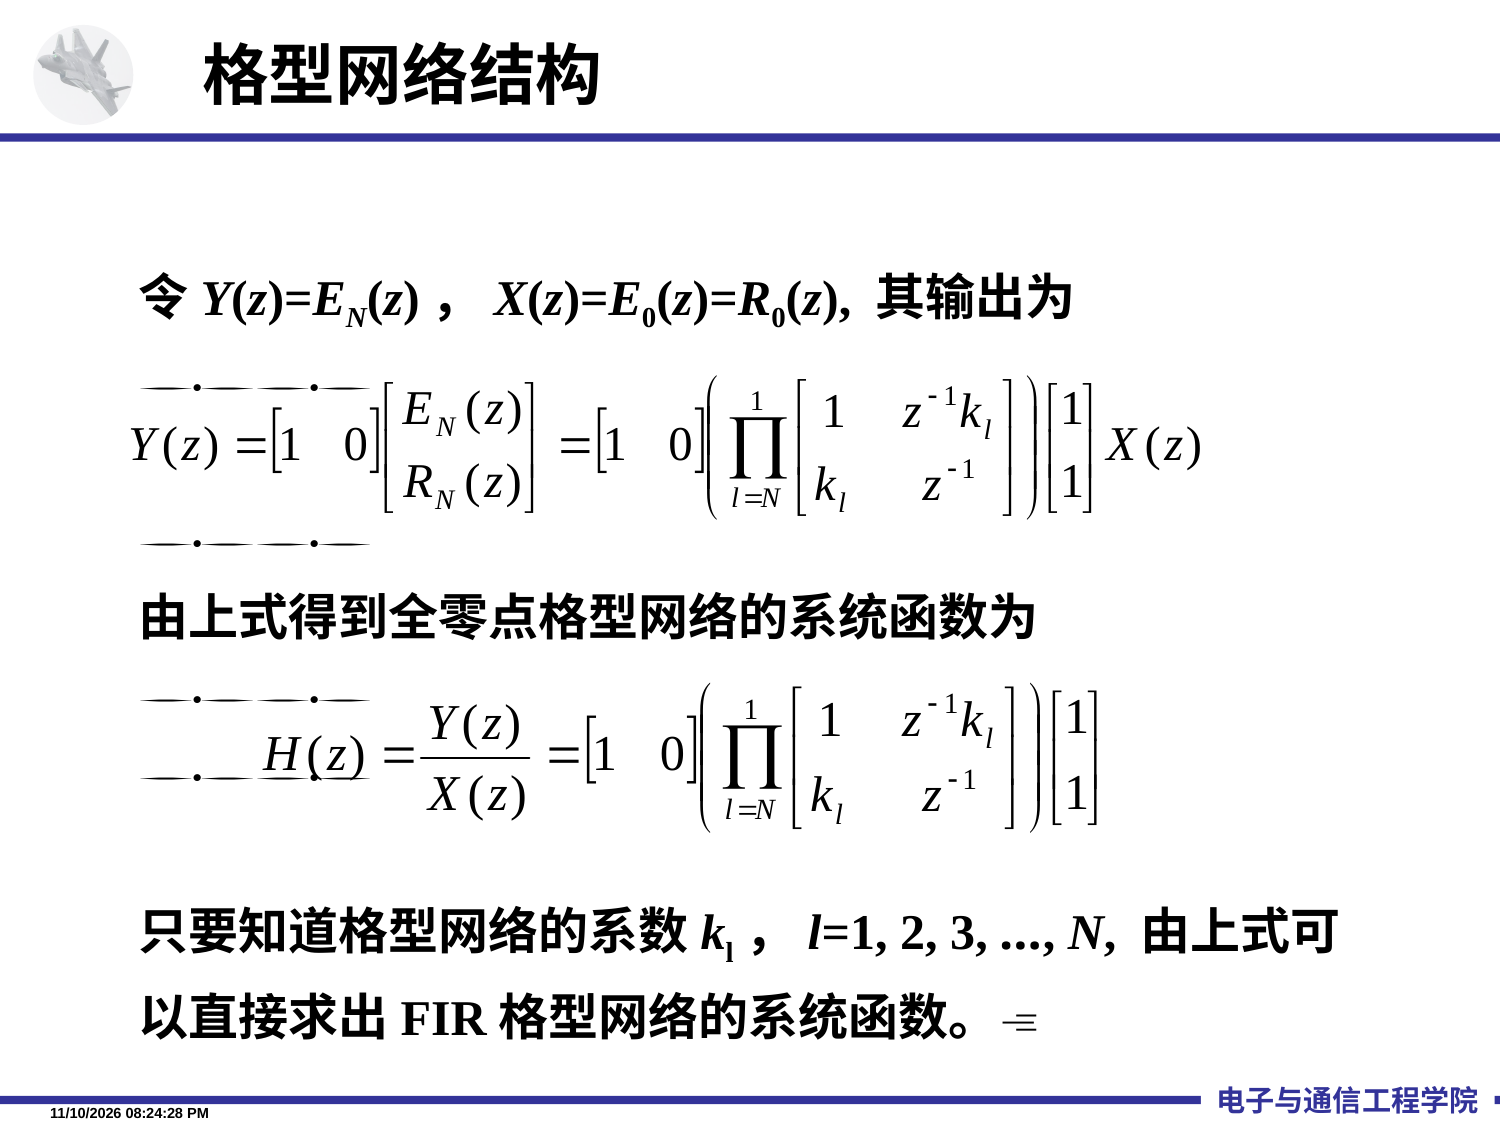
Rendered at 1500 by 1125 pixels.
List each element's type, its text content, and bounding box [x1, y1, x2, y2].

text_box 格型网络结构 [187, 24, 622, 121]
text_box 基本构成单元 [33, 24, 134, 125]
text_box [123, 237, 1388, 1032]
